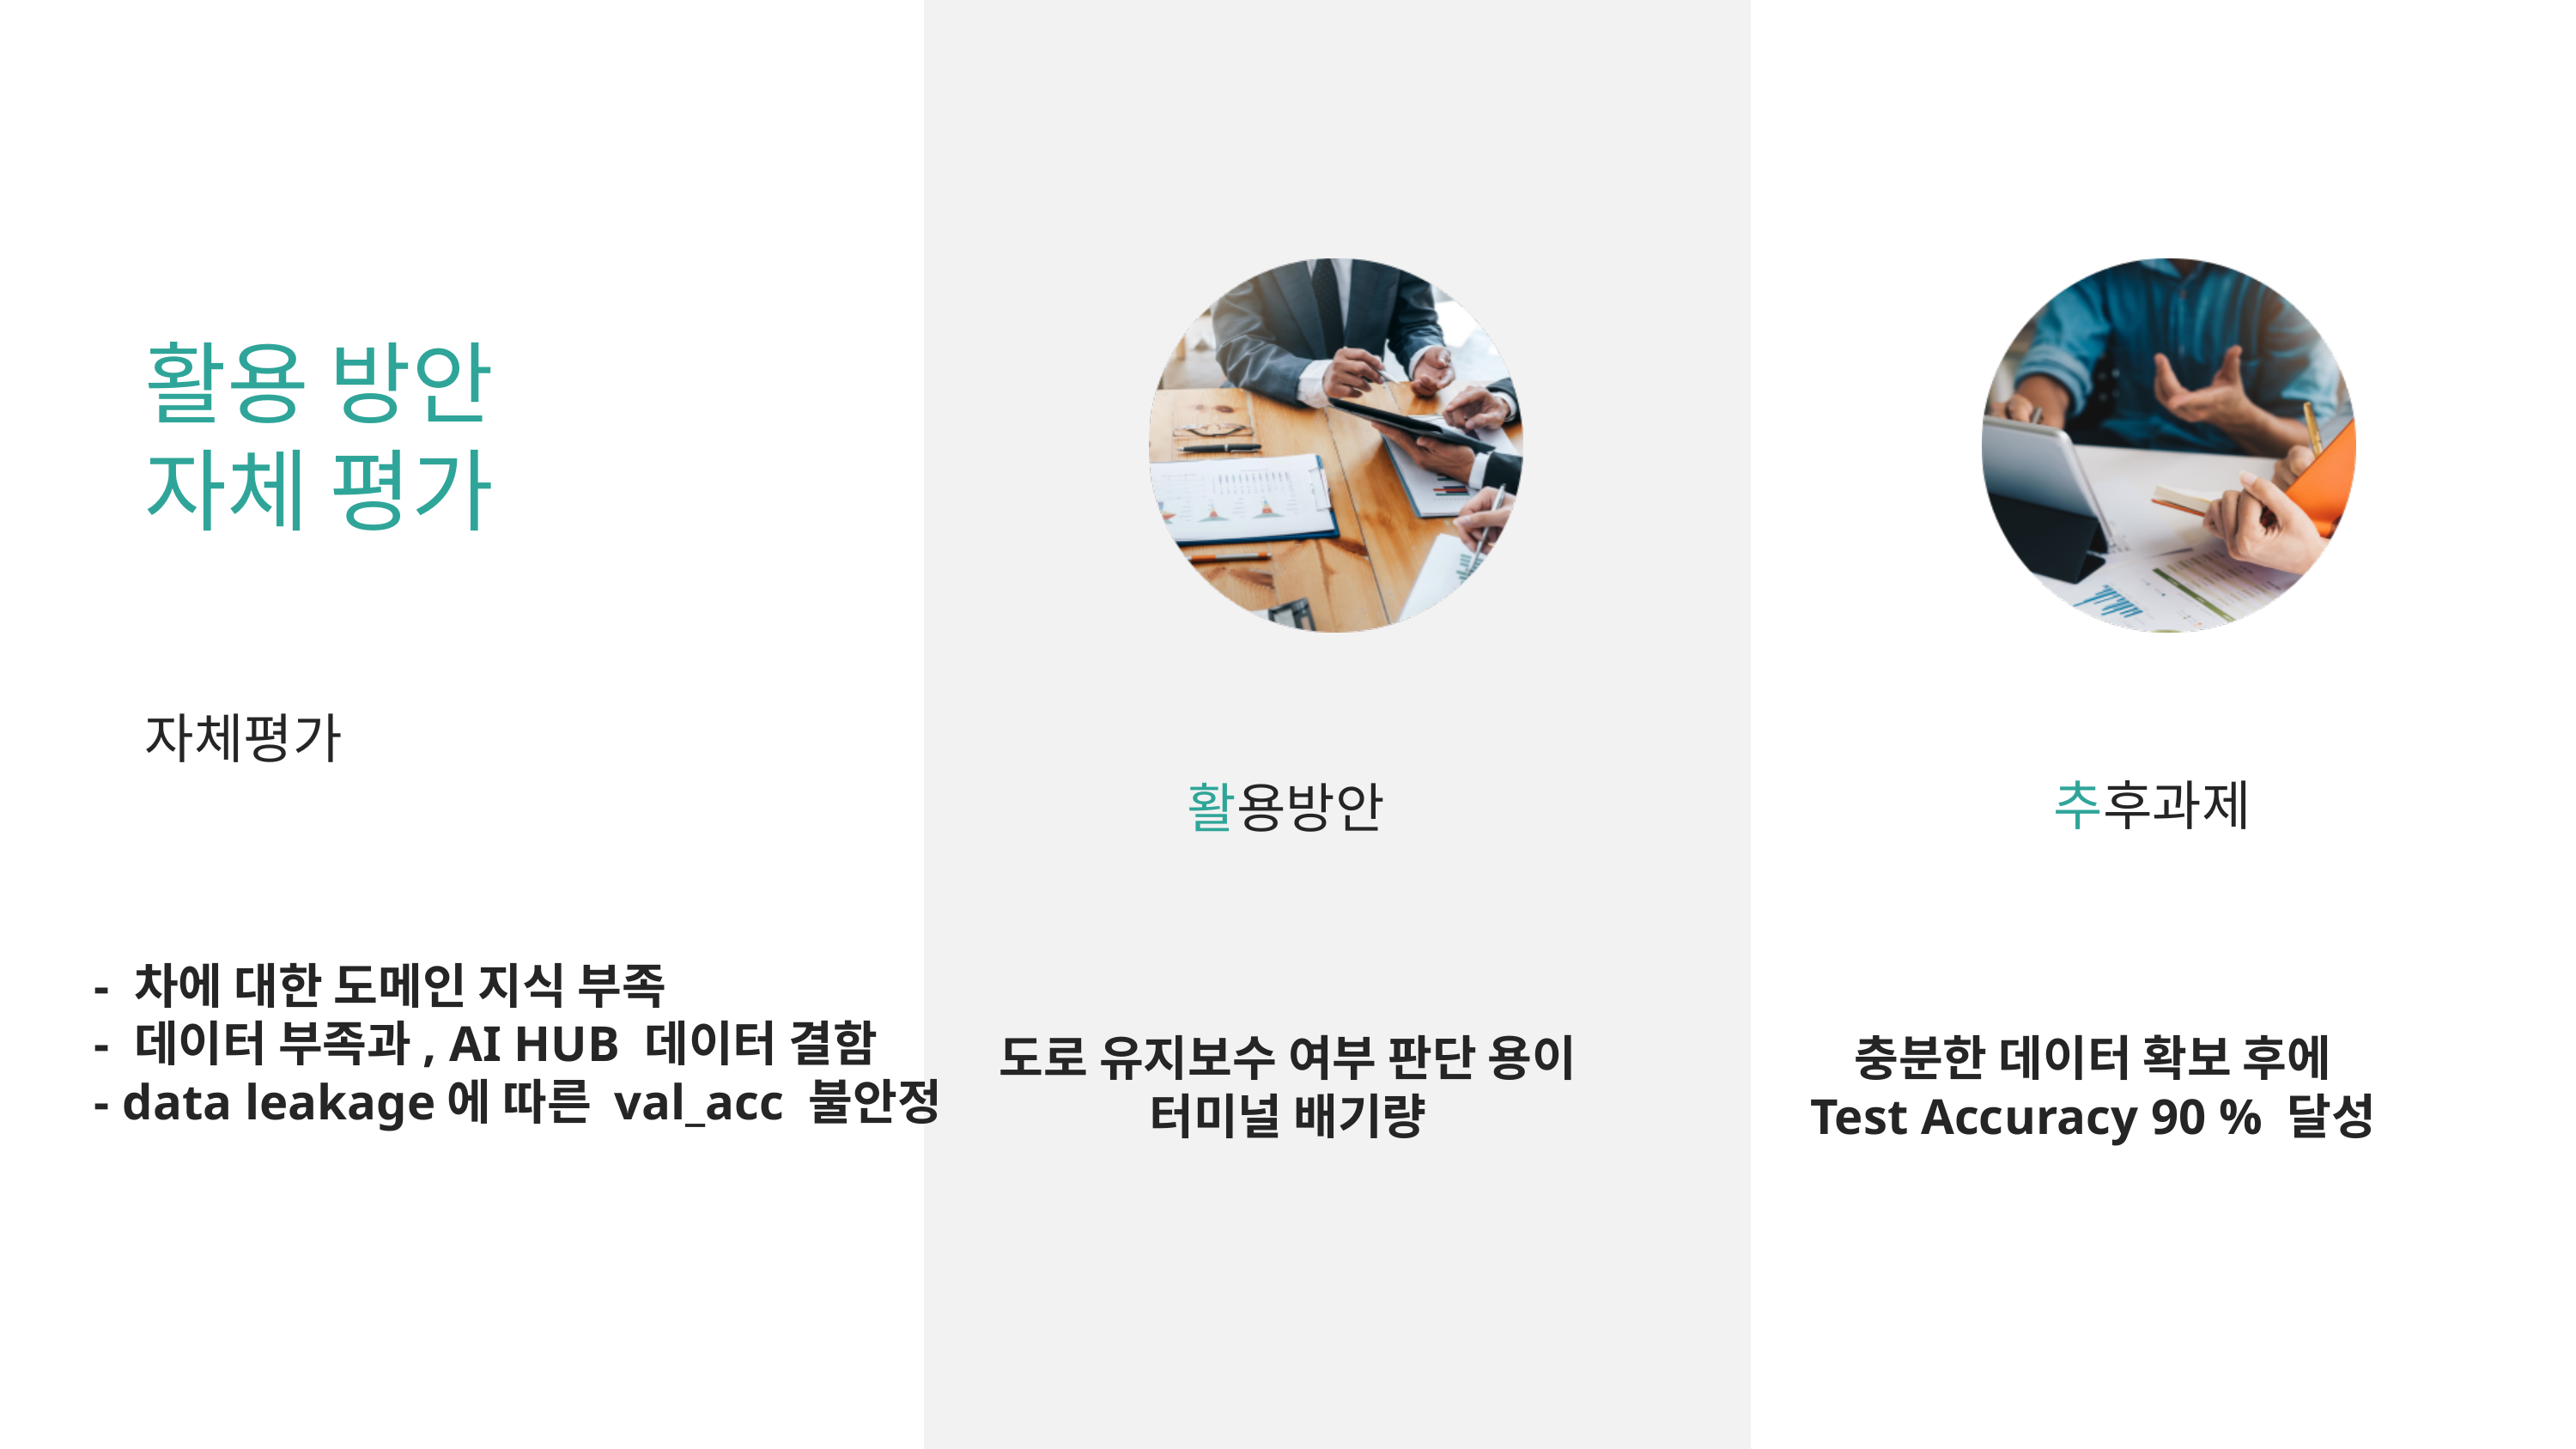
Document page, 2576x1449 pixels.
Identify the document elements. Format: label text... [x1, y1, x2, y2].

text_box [1982, 258, 2356, 633]
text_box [1149, 258, 1523, 633]
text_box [924, 0, 1751, 1449]
text_box 자체평가 [131, 698, 741, 830]
text_box 활용 방안 자체 평가 [131, 321, 891, 714]
text_box 추후과제 [1949, 765, 2356, 906]
text_box - 차에 대한 도메인 지식 부족 - 데이터 부족과, AI HUB 데이터 결함 - data leakage에 따른 val_acc 불안정 [81, 949, 920, 1369]
text_box 충분한 데이터 확보 후에 Test Accuracy 90 % 달성 [1753, 1021, 2473, 1241]
